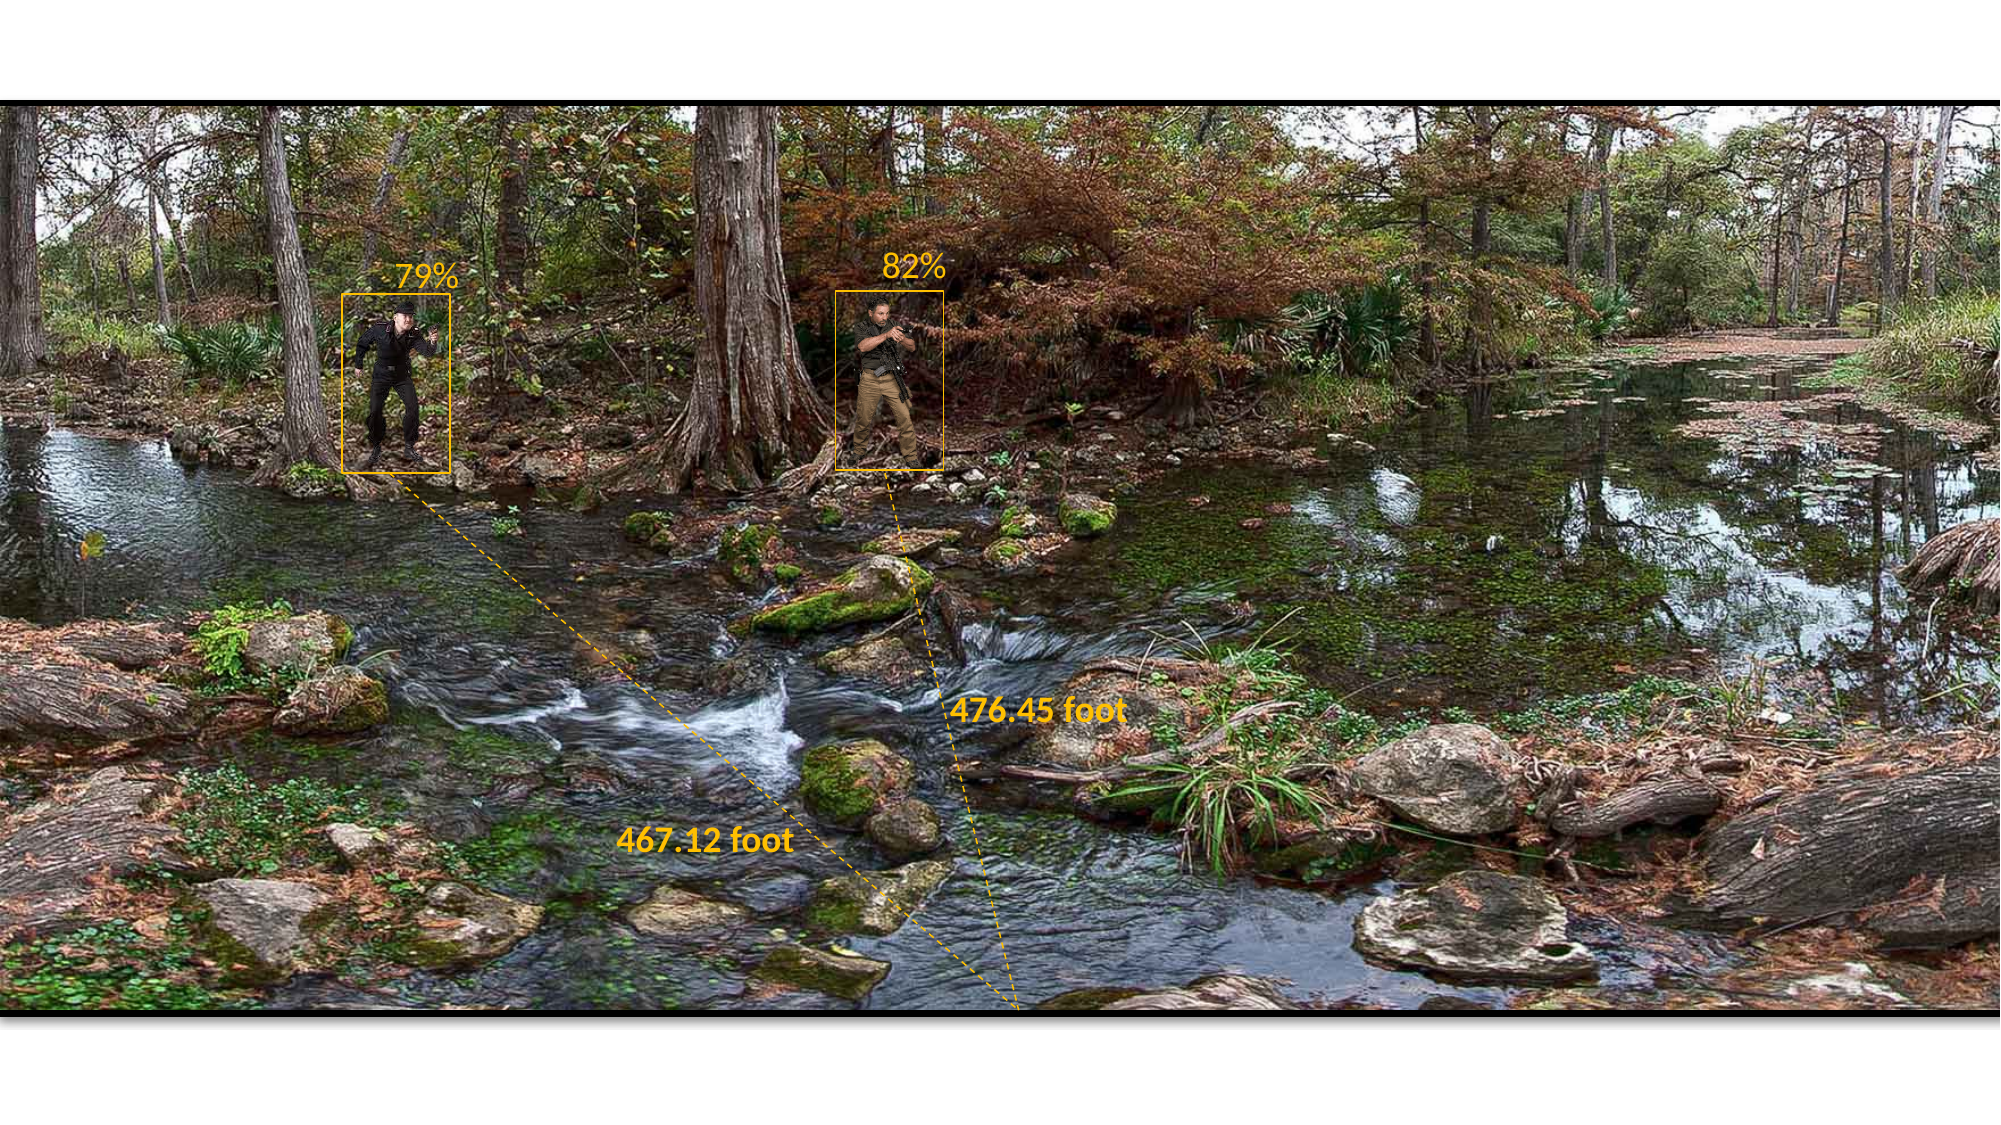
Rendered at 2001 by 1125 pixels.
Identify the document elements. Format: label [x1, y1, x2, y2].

picture [0, 105, 2000, 1011]
text_box [885, 473, 1019, 1011]
text_box [389, 473, 885, 1011]
